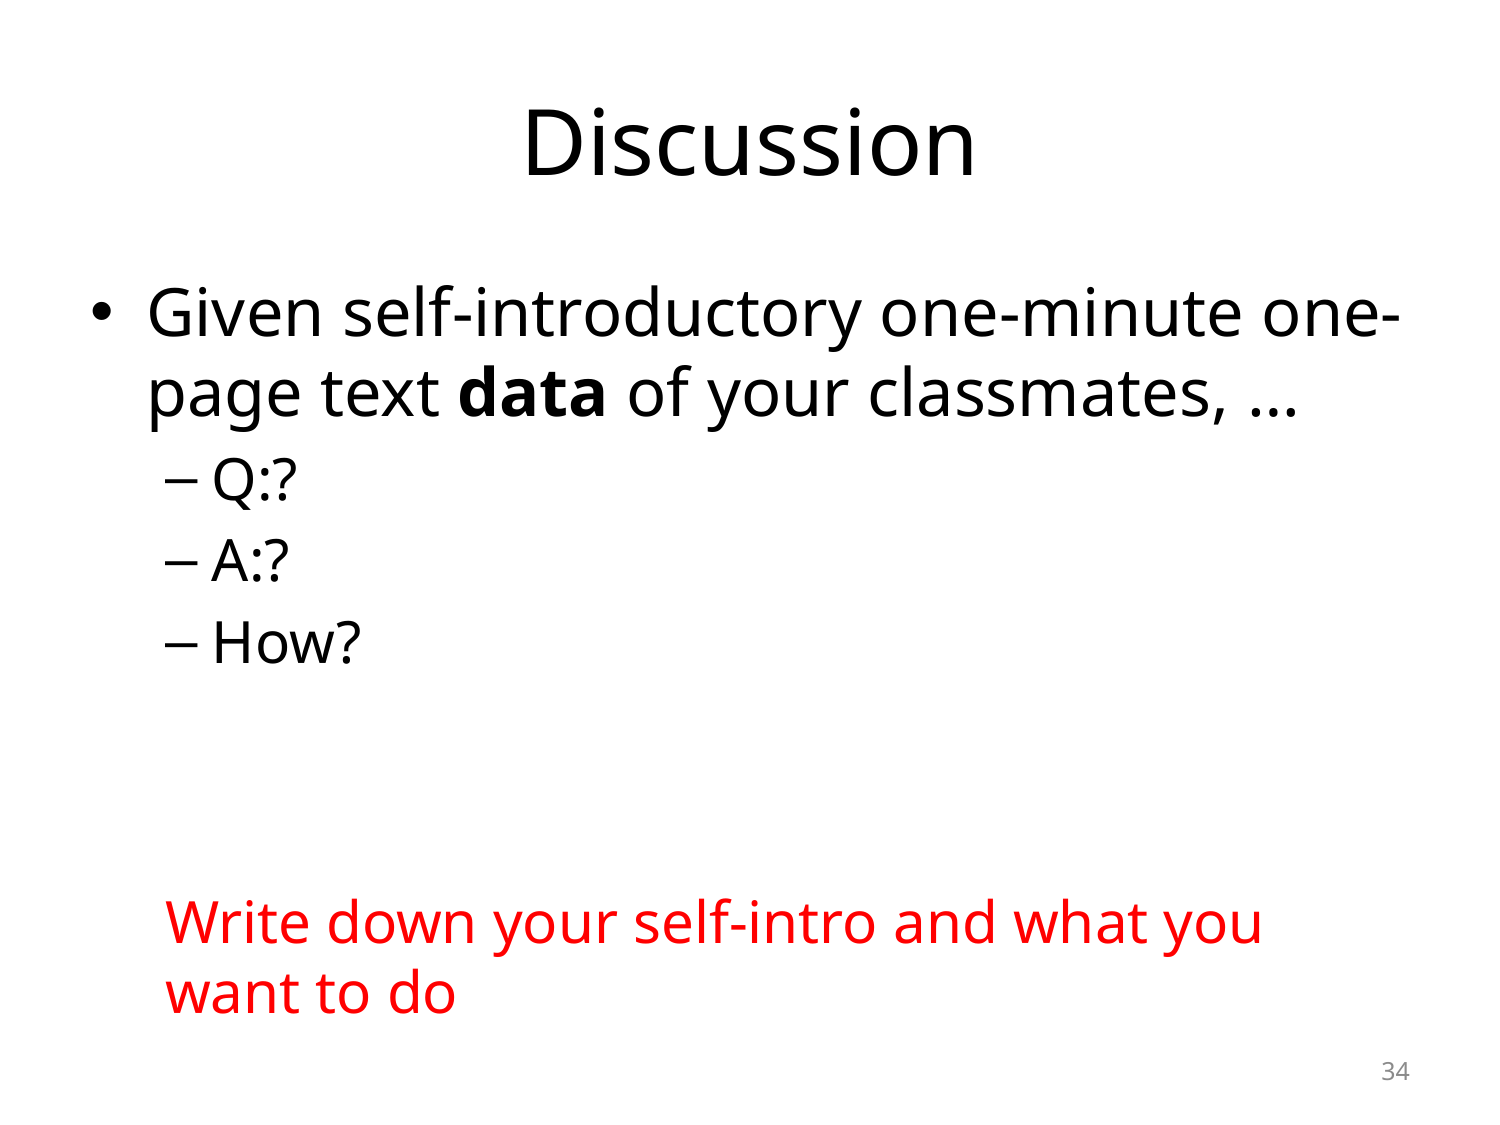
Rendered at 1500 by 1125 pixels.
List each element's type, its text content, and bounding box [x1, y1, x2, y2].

title Discussion [75, 45, 1425, 233]
slide_number 34 [1074, 1042, 1425, 1103]
list Given self-introductory one-minute one-page text data of your classmates, … Q:? A:? How? Write down your self-intro and what you want to do [75, 262, 1425, 1005]
